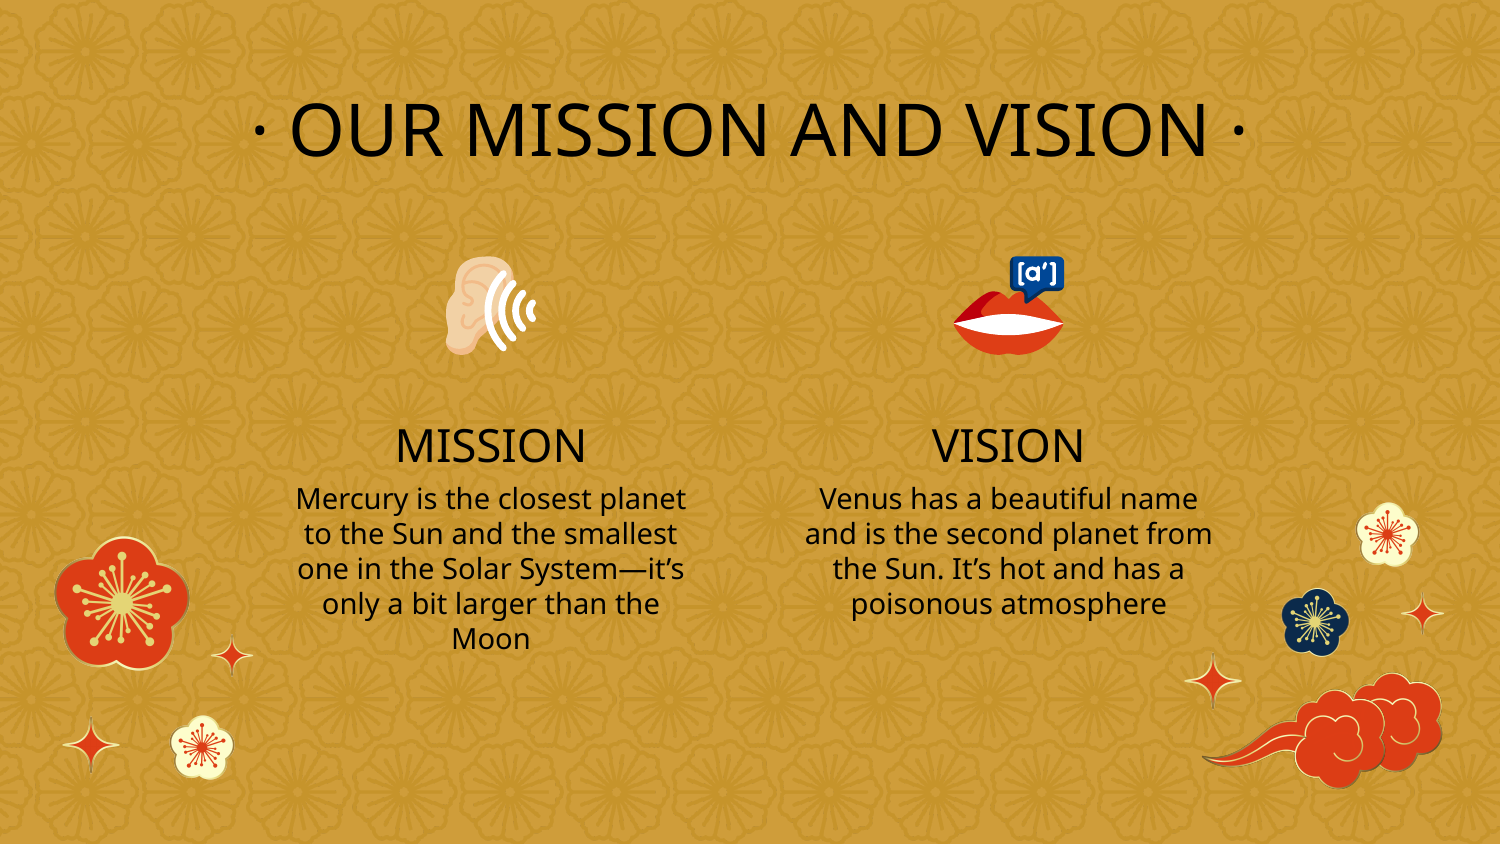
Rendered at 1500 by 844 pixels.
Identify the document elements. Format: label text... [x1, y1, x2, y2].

title VISION [788, 397, 1230, 465]
picture [56, 711, 126, 783]
picture [205, 630, 259, 684]
subtitle Venus has a beautiful name and is the second planet from the Sun. It’s hot and has a poisonous atmosphere [788, 465, 1230, 674]
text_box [953, 256, 1065, 356]
picture [1396, 588, 1449, 642]
title · OUR MISSION AND VISION · [116, 88, 1383, 167]
subtitle Mercury is the closest planet to the Sun and the smallest one in the Solar System—it’s only a bit larger than the Moon [270, 465, 712, 674]
picture [1178, 489, 1454, 801]
title MISSION [270, 397, 712, 465]
picture [162, 702, 241, 792]
picture [42, 520, 198, 684]
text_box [445, 256, 537, 356]
